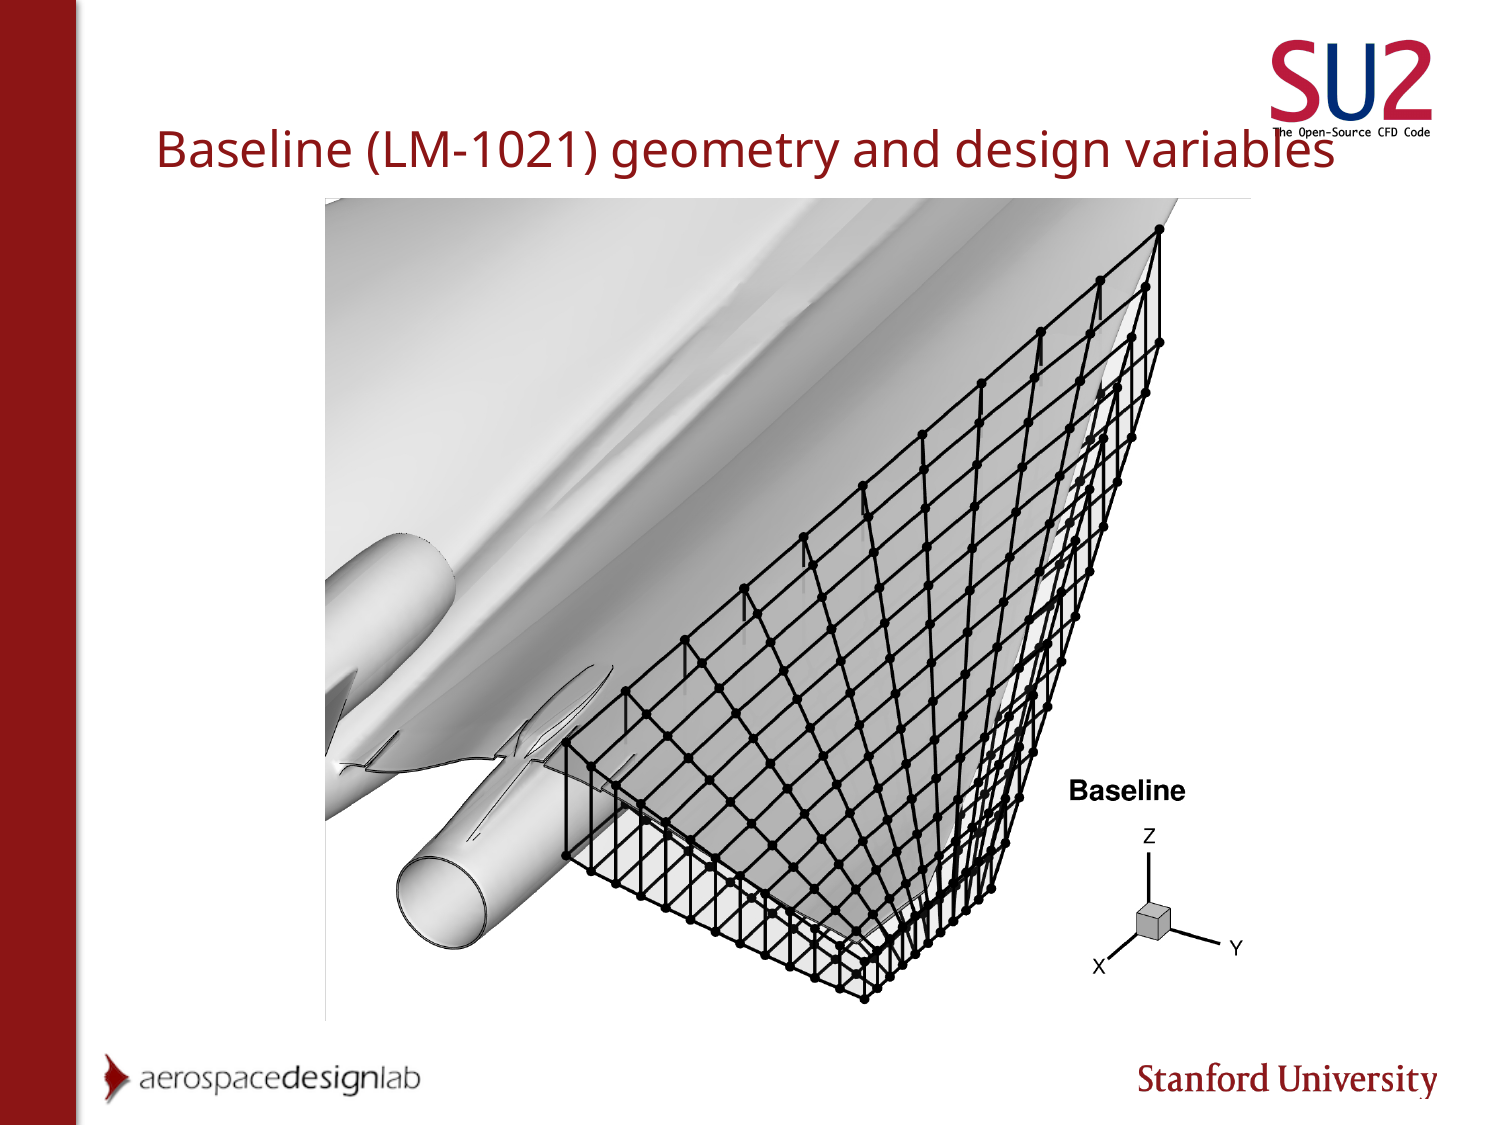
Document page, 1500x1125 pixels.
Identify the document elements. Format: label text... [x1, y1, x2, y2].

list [156, 198, 1421, 1022]
picture [1268, 37, 1437, 140]
picture [99, 1052, 425, 1106]
title Baseline (LM-1021) geometry and design variables [155, 78, 1420, 186]
